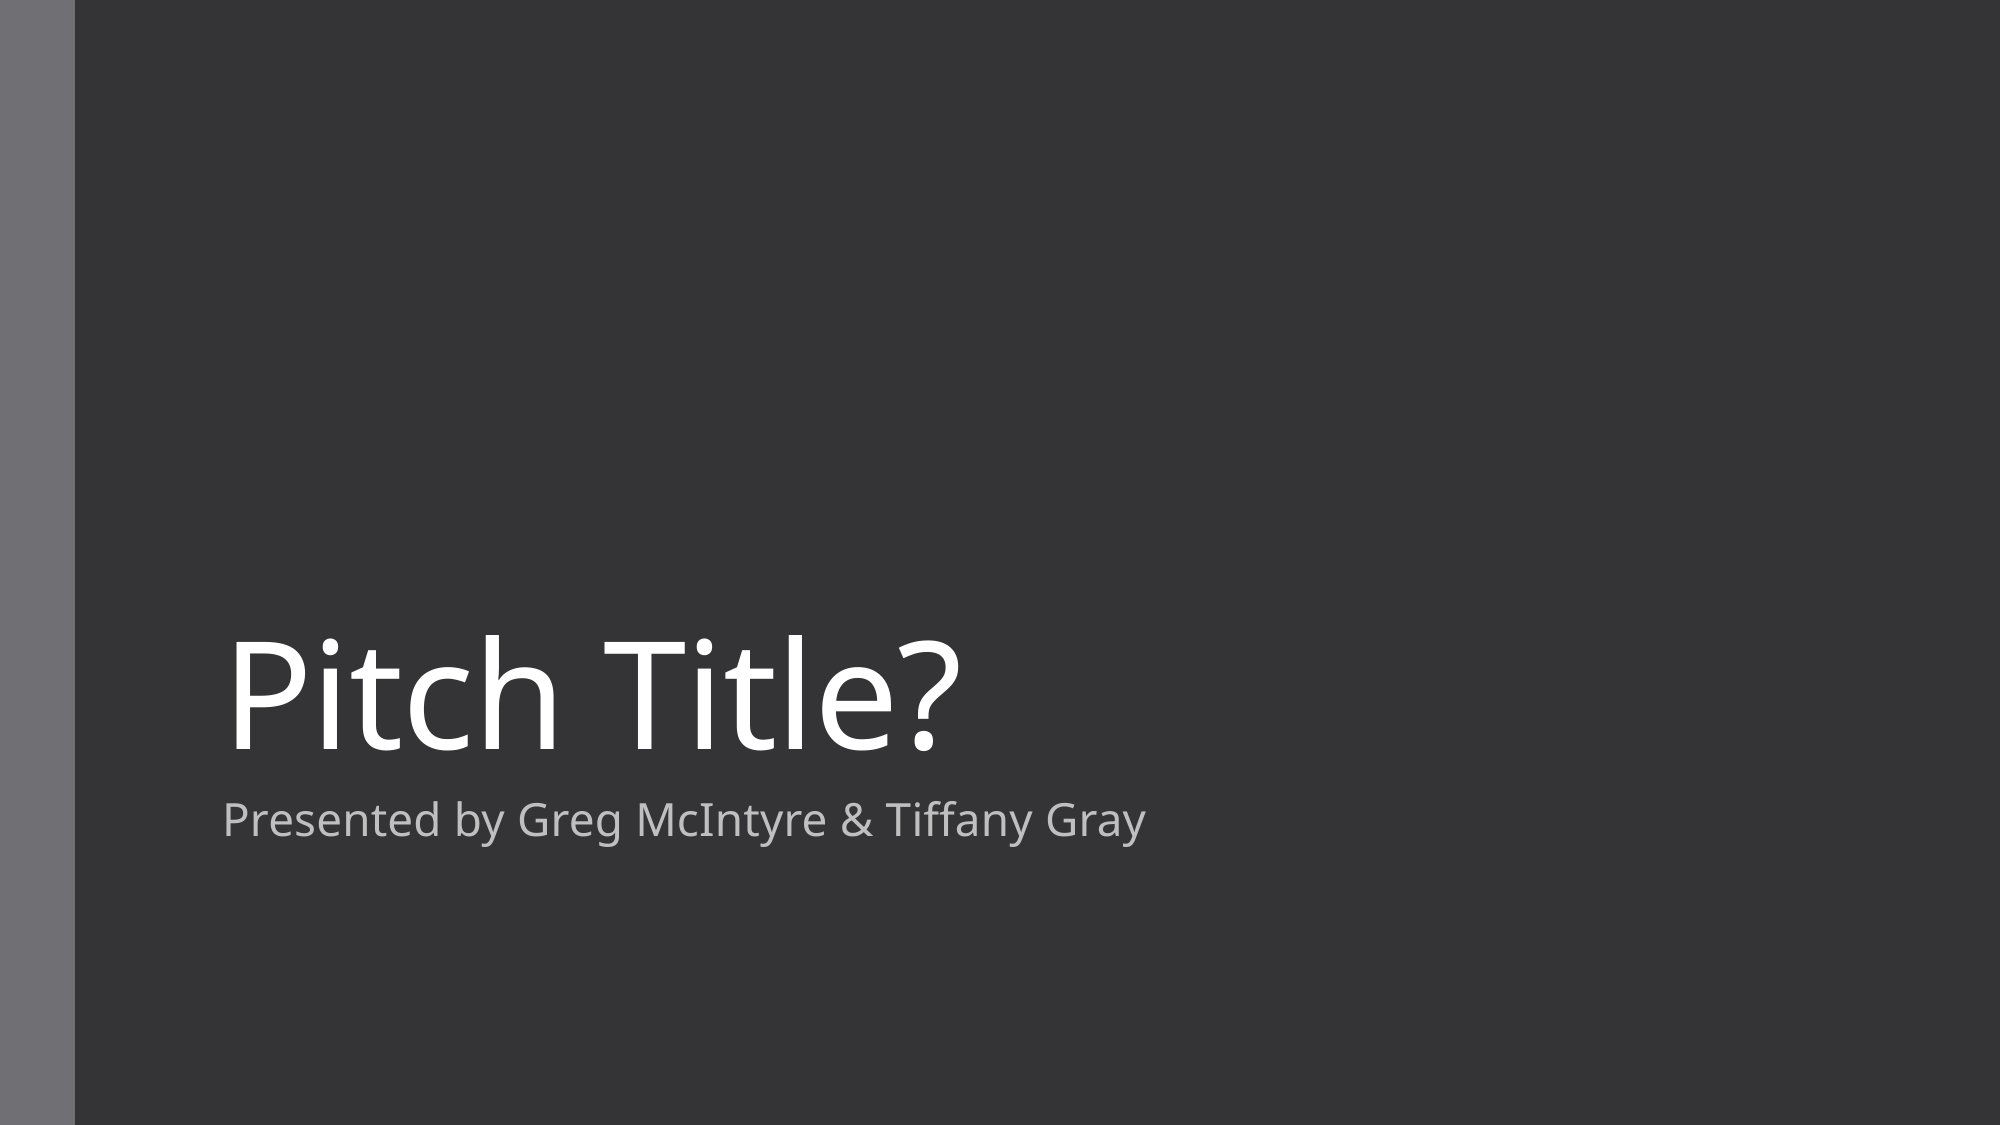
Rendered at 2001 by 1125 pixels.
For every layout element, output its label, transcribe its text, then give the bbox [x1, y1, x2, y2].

subtitle Presented by Greg McIntyre & Tiffany Gray [206, 787, 1752, 1065]
title Pitch Title? [206, 124, 1752, 787]
